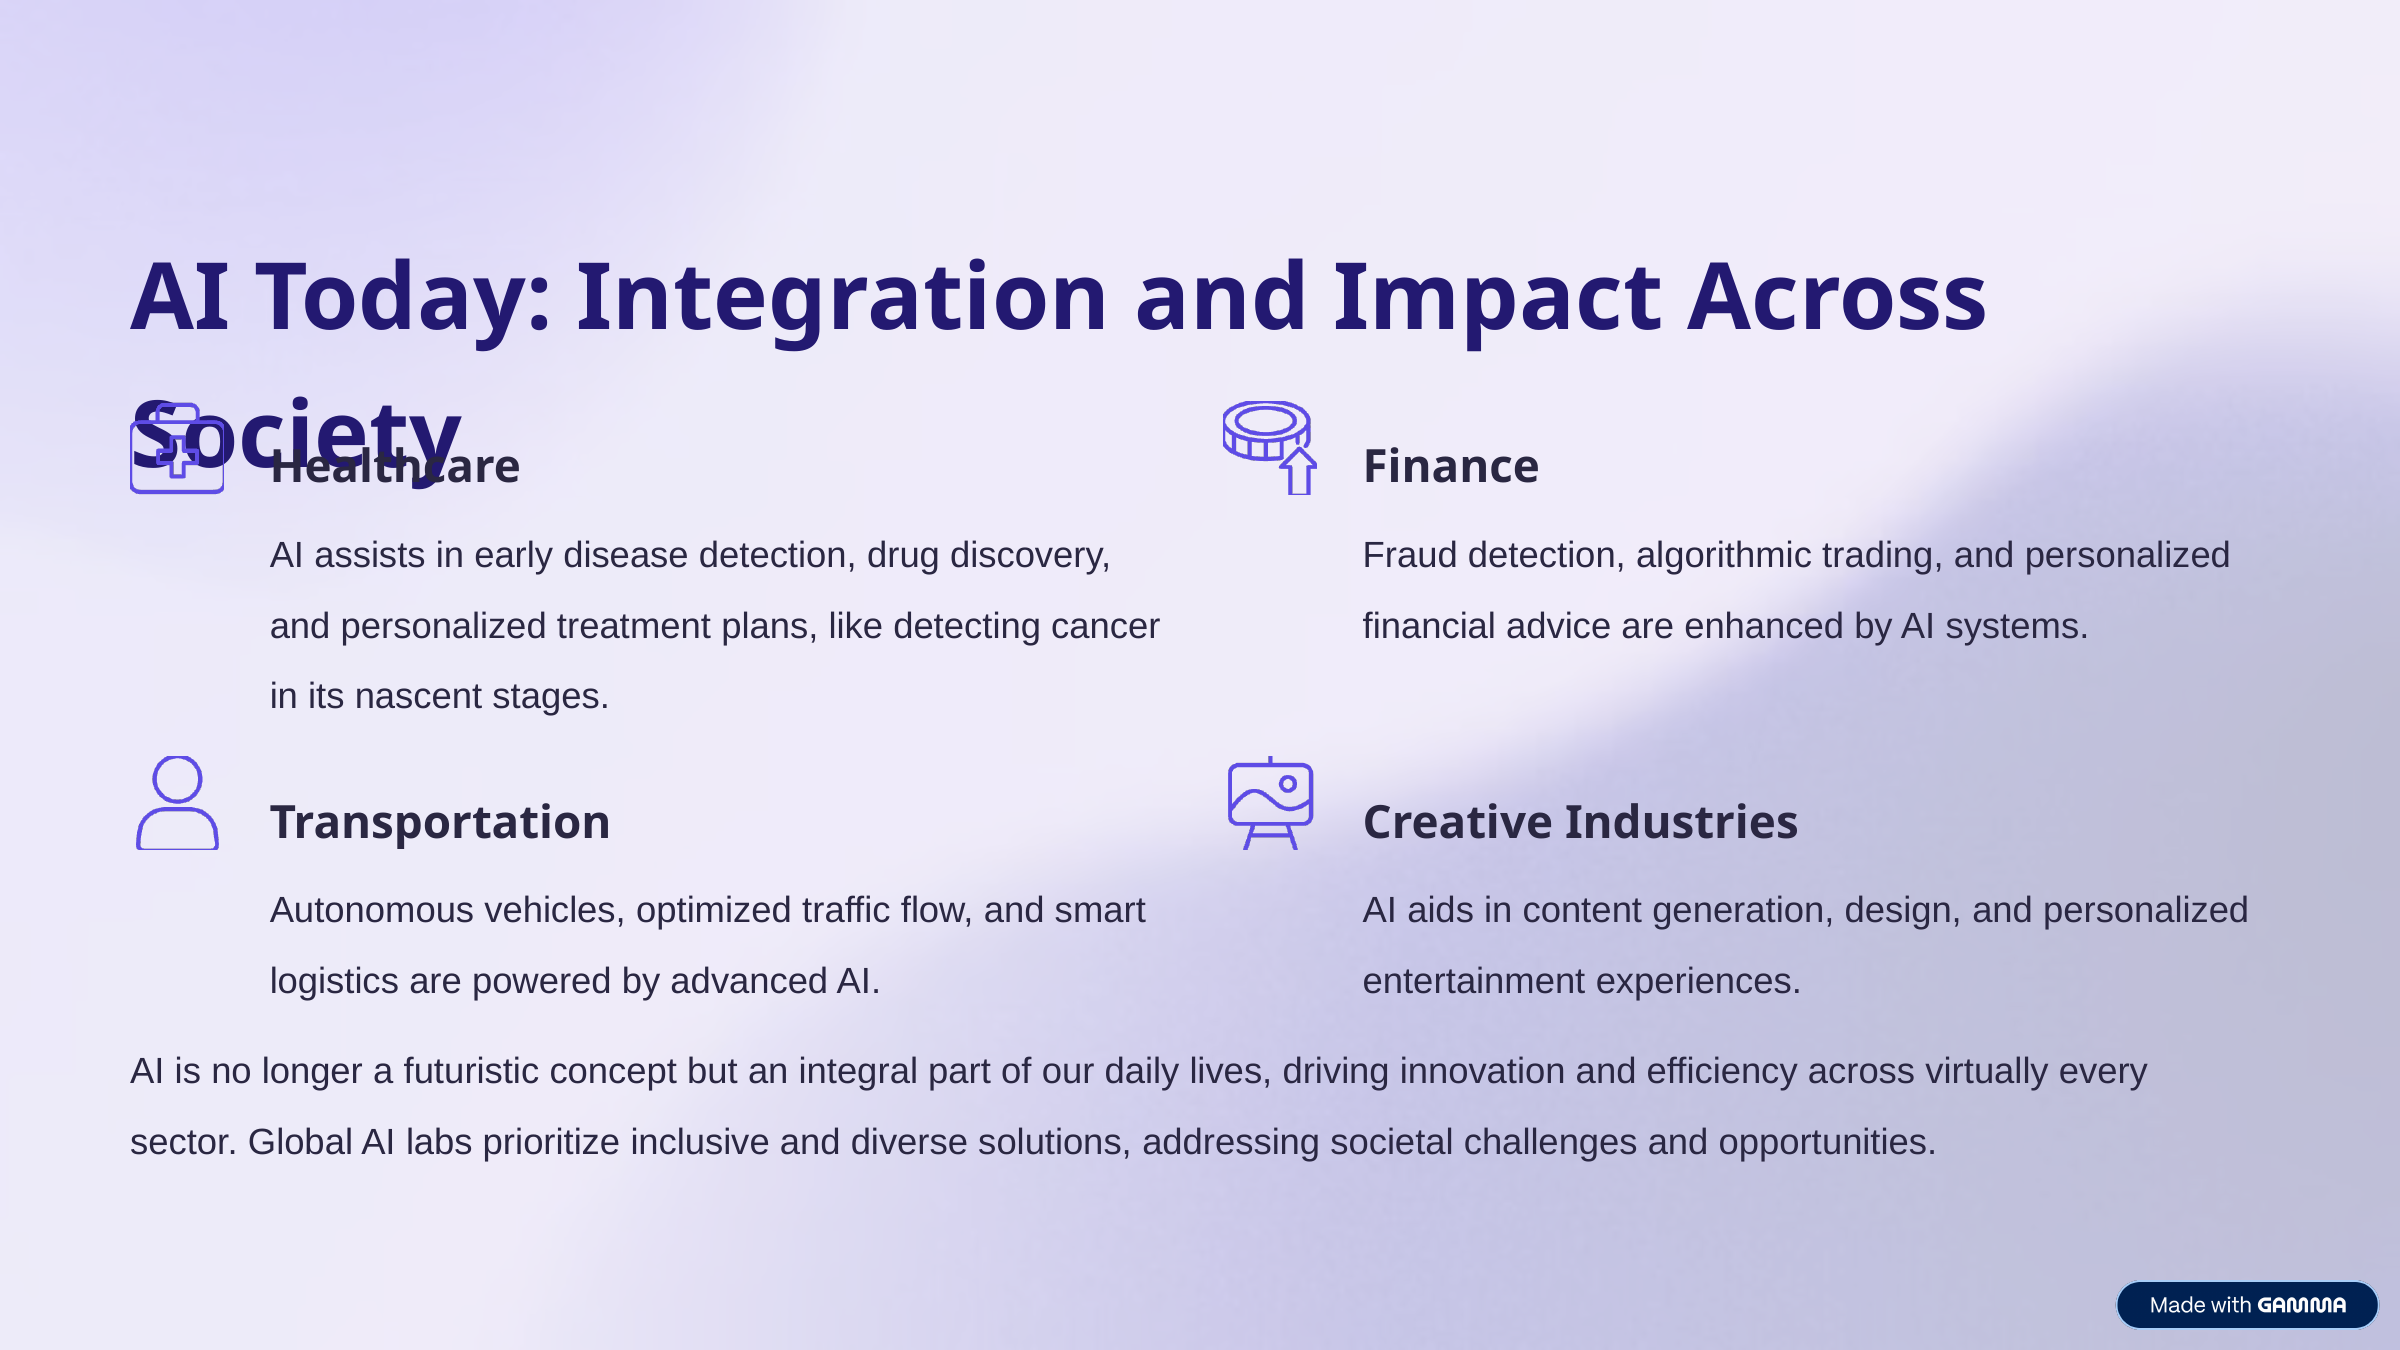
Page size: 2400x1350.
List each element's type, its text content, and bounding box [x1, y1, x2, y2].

text_box AI is no longer a futuristic concept but an integral part of our daily lives, driving innovation and efficiency across virtually every sector. Global AI labs prioritize inclusive and diverse solutions, addressing societal challenges and opportunities. [130, 1020, 2270, 1140]
text_box Autonomous vehicles, optimized traffic flow, and smart logistics are powered by advanced AI. [269, 859, 1177, 979]
text_box Transportation [269, 778, 735, 837]
text_box Healthcare [269, 423, 735, 482]
text_box AI Today: Integration and Impact Across Society [130, 210, 2201, 327]
text_box AI assists in early disease detection, drug discovery, and personalized treatment plans, like detecting cancer in its nascent stages. [269, 503, 1177, 683]
picture [129, 401, 224, 495]
picture [2106, 1271, 2389, 1339]
text_box AI aids in content generation, design, and personalized entertainment experiences. [1362, 859, 2270, 979]
picture [1223, 756, 1317, 851]
text_box Fraud detection, algorithmic trading, and personalized financial advice are enhanced by AI systems. [1362, 503, 2270, 623]
picture [1223, 401, 1317, 495]
text_box Finance [1362, 423, 1828, 482]
text_box Creative Industries [1362, 778, 1828, 837]
picture [129, 756, 224, 851]
